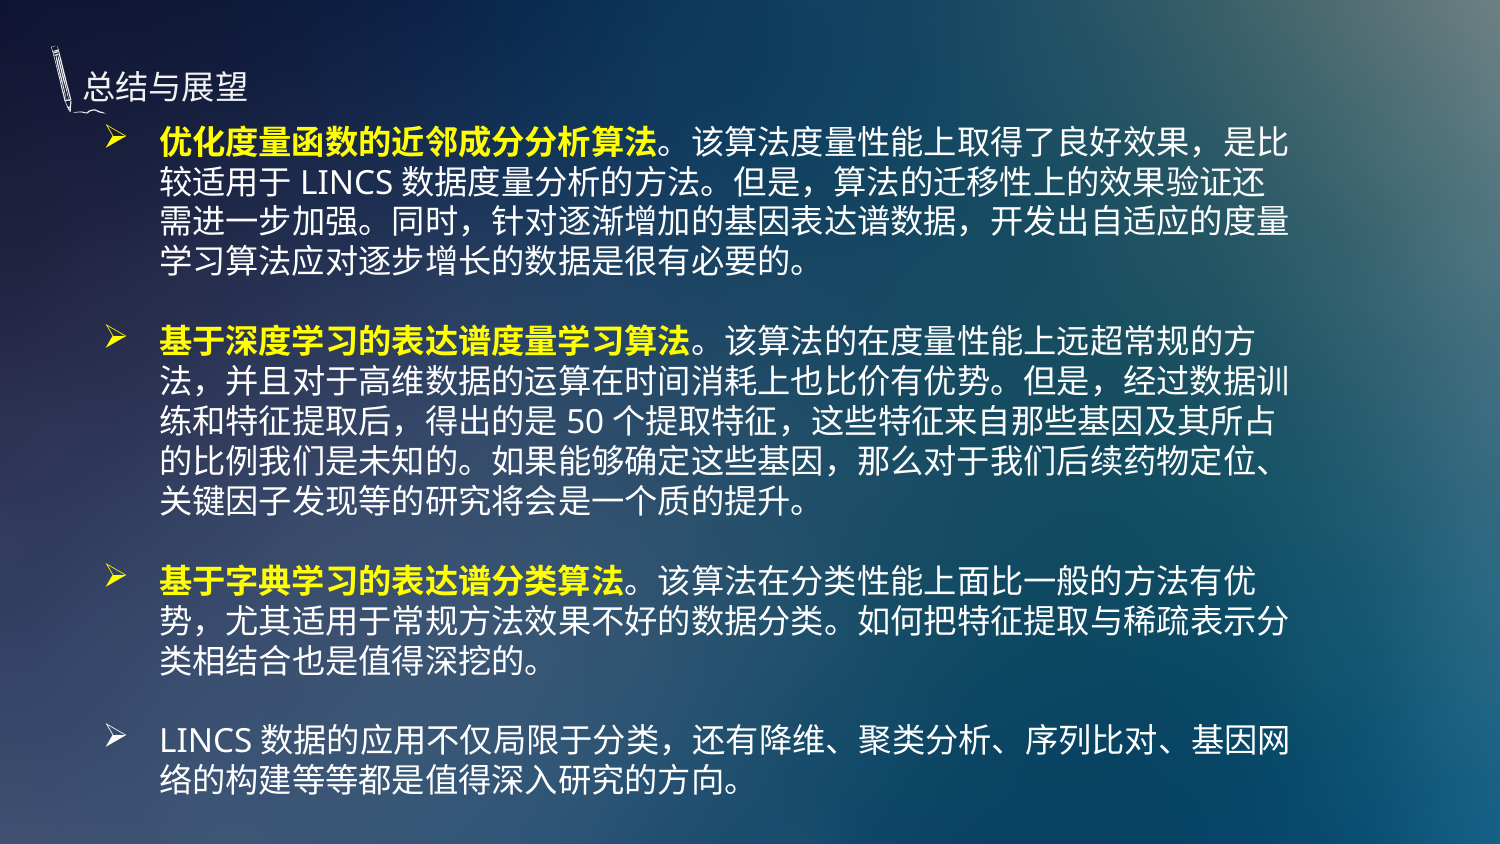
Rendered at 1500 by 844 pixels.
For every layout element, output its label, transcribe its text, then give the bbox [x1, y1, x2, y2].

picture [0, 0, 1500, 844]
text_box 优化度量函数的近邻成分分析算法。该算法度量性能上取得了良好效果，是比较适用于LINCS数据度量分析的方法。但是，算法的迁移性上的效果验证还需进一步加强。同时，针对逐渐增加的基因表达谱数据，开发出自适应的度量学习算法应对逐步增长的数据是很有必要的。 基于深度学习的表达谱度量学习算法。该算法的在度量性能上远超常规的方法，并且对于高维数据的运算在时间消耗上也比价有优势。但是，经过数据训练和特征提取后，得出的是50个提取特征，这些特征来自那些基因及其所占的比例我们是未知的。如果能够确定这些基因，那么对于我们后续药物定位、关键因子发现等的研究将会是一个质的提升。 基于字典学习的表达谱分类算法。该算法在分类性能上面比一般的方法有优势，尤其适用于常规方法效果不好的数据分类。如何把特征提取与稀疏表示分类相结合也是值得深挖的。 LINCS数据的应用不仅局限于分类，还有降维、聚类分析、序列比对、基因网络的构建等等都是值得深入研究的方向。 [88, 113, 1314, 807]
text_box 总结与展望 [106, 58, 399, 113]
